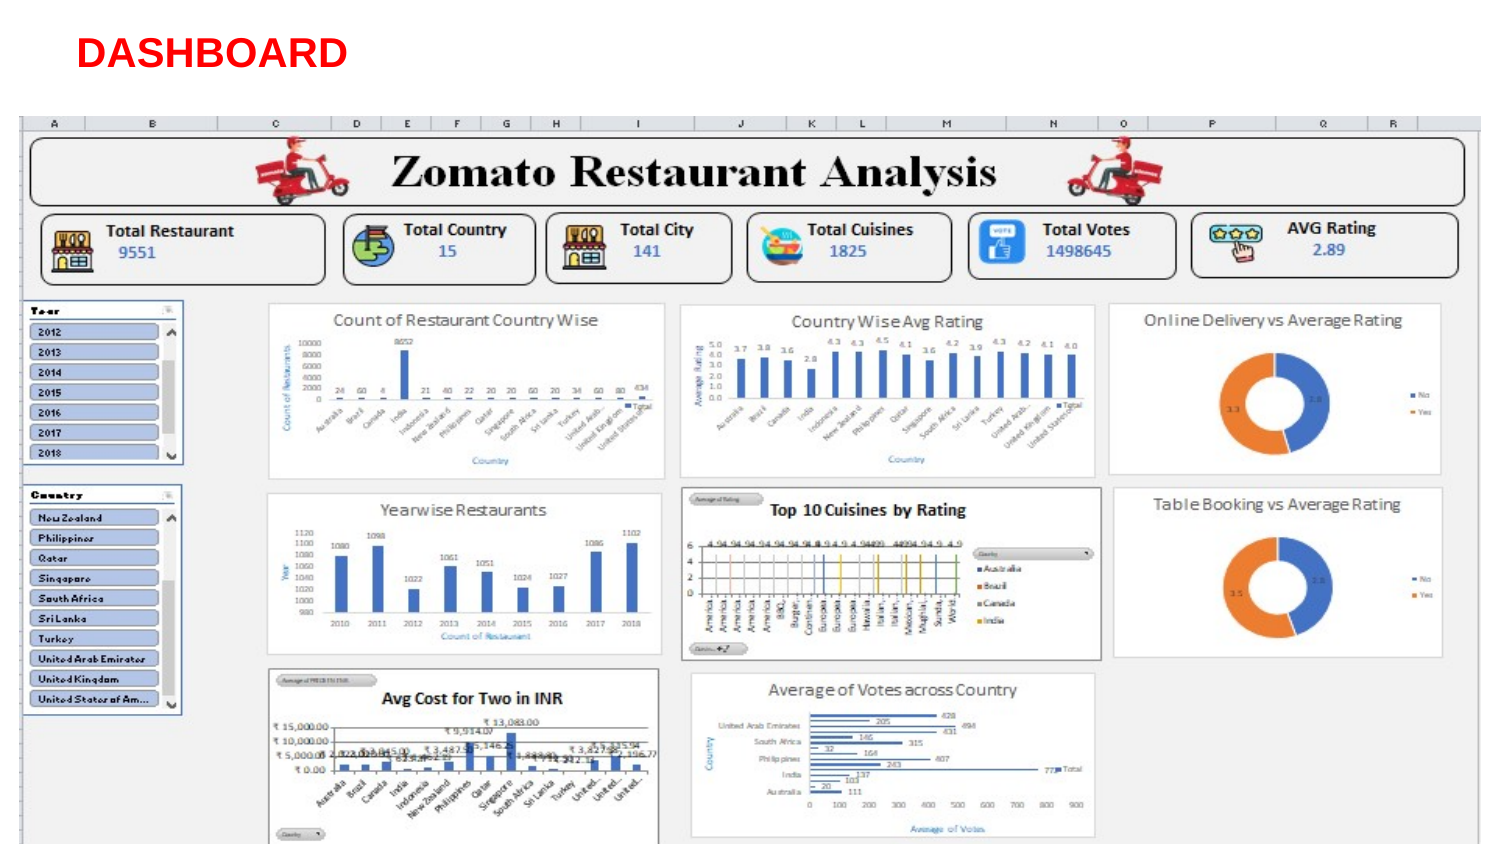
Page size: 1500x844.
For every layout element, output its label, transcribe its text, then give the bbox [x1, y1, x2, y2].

picture [19, 116, 1481, 844]
title DASHBOARD [61, 16, 1326, 93]
